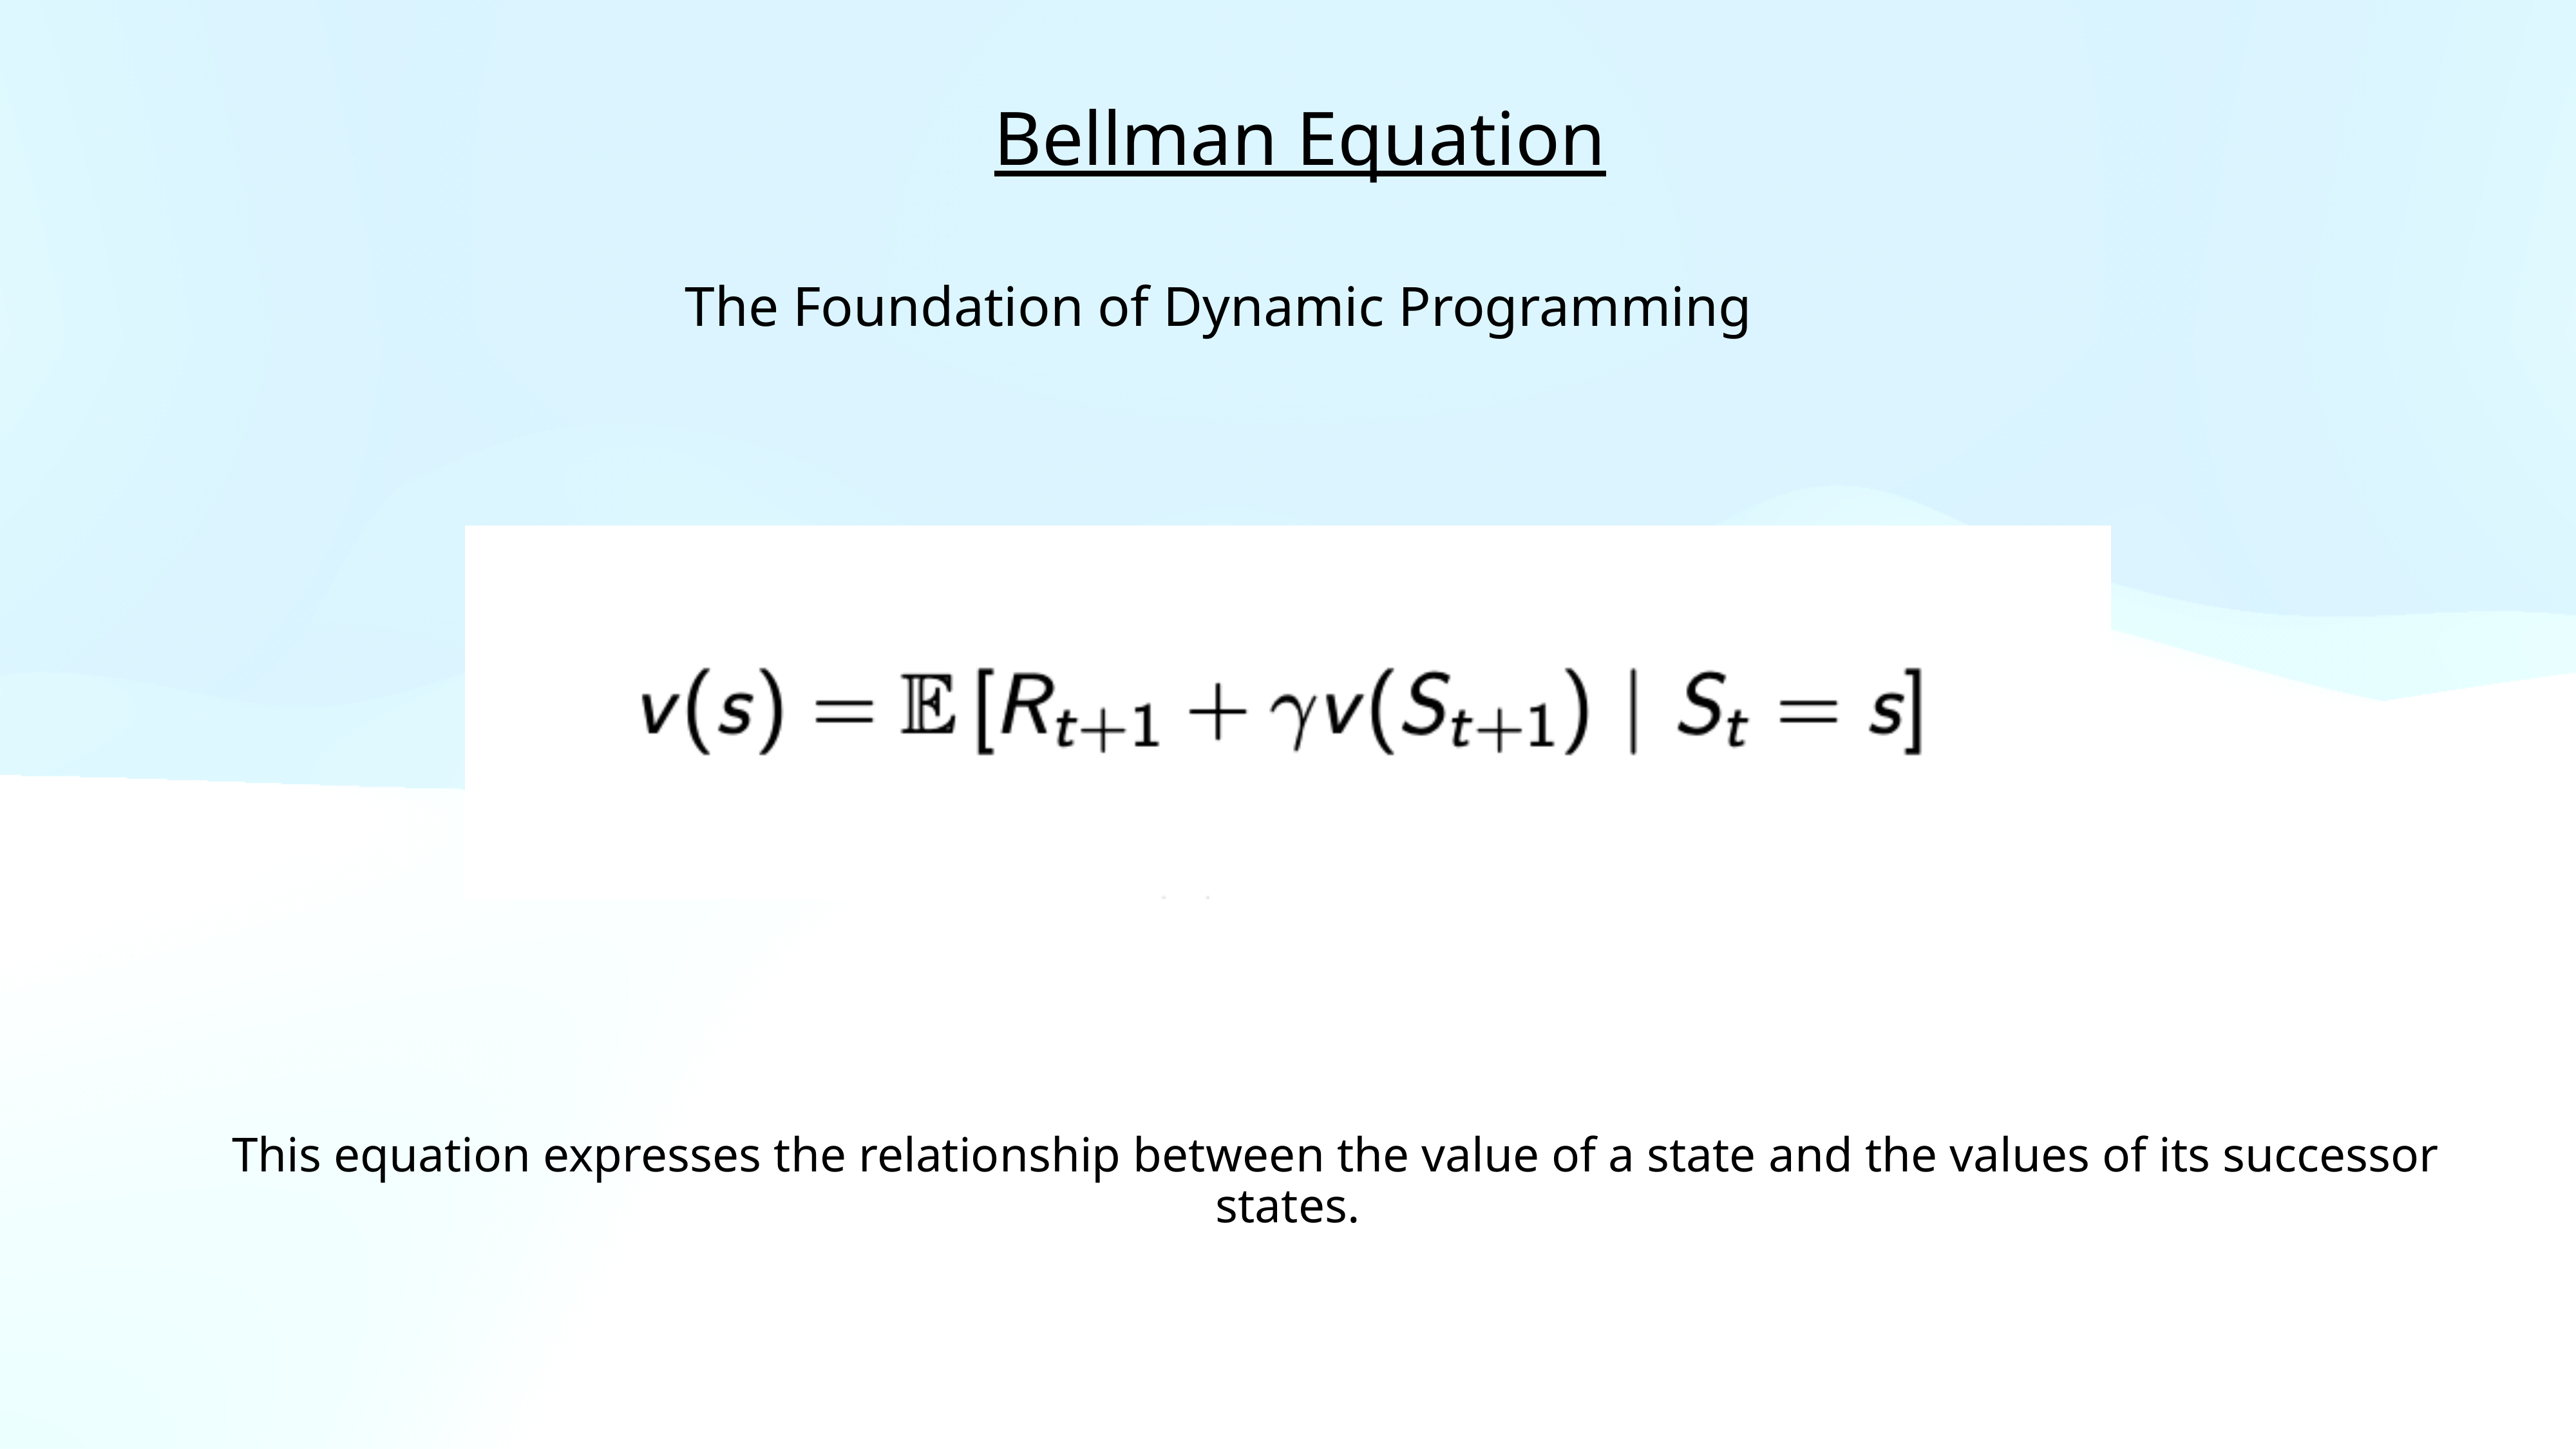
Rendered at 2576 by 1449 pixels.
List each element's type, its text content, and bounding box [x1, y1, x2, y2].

picture [0, 0, 2576, 1449]
list This equation expresses the relationship between the value of a state and the values of its successor states. [75, 1041, 2501, 1449]
list The Foundation of Dynamic Programming [679, 274, 1897, 413]
title Bellman Equation [989, 95, 1728, 383]
